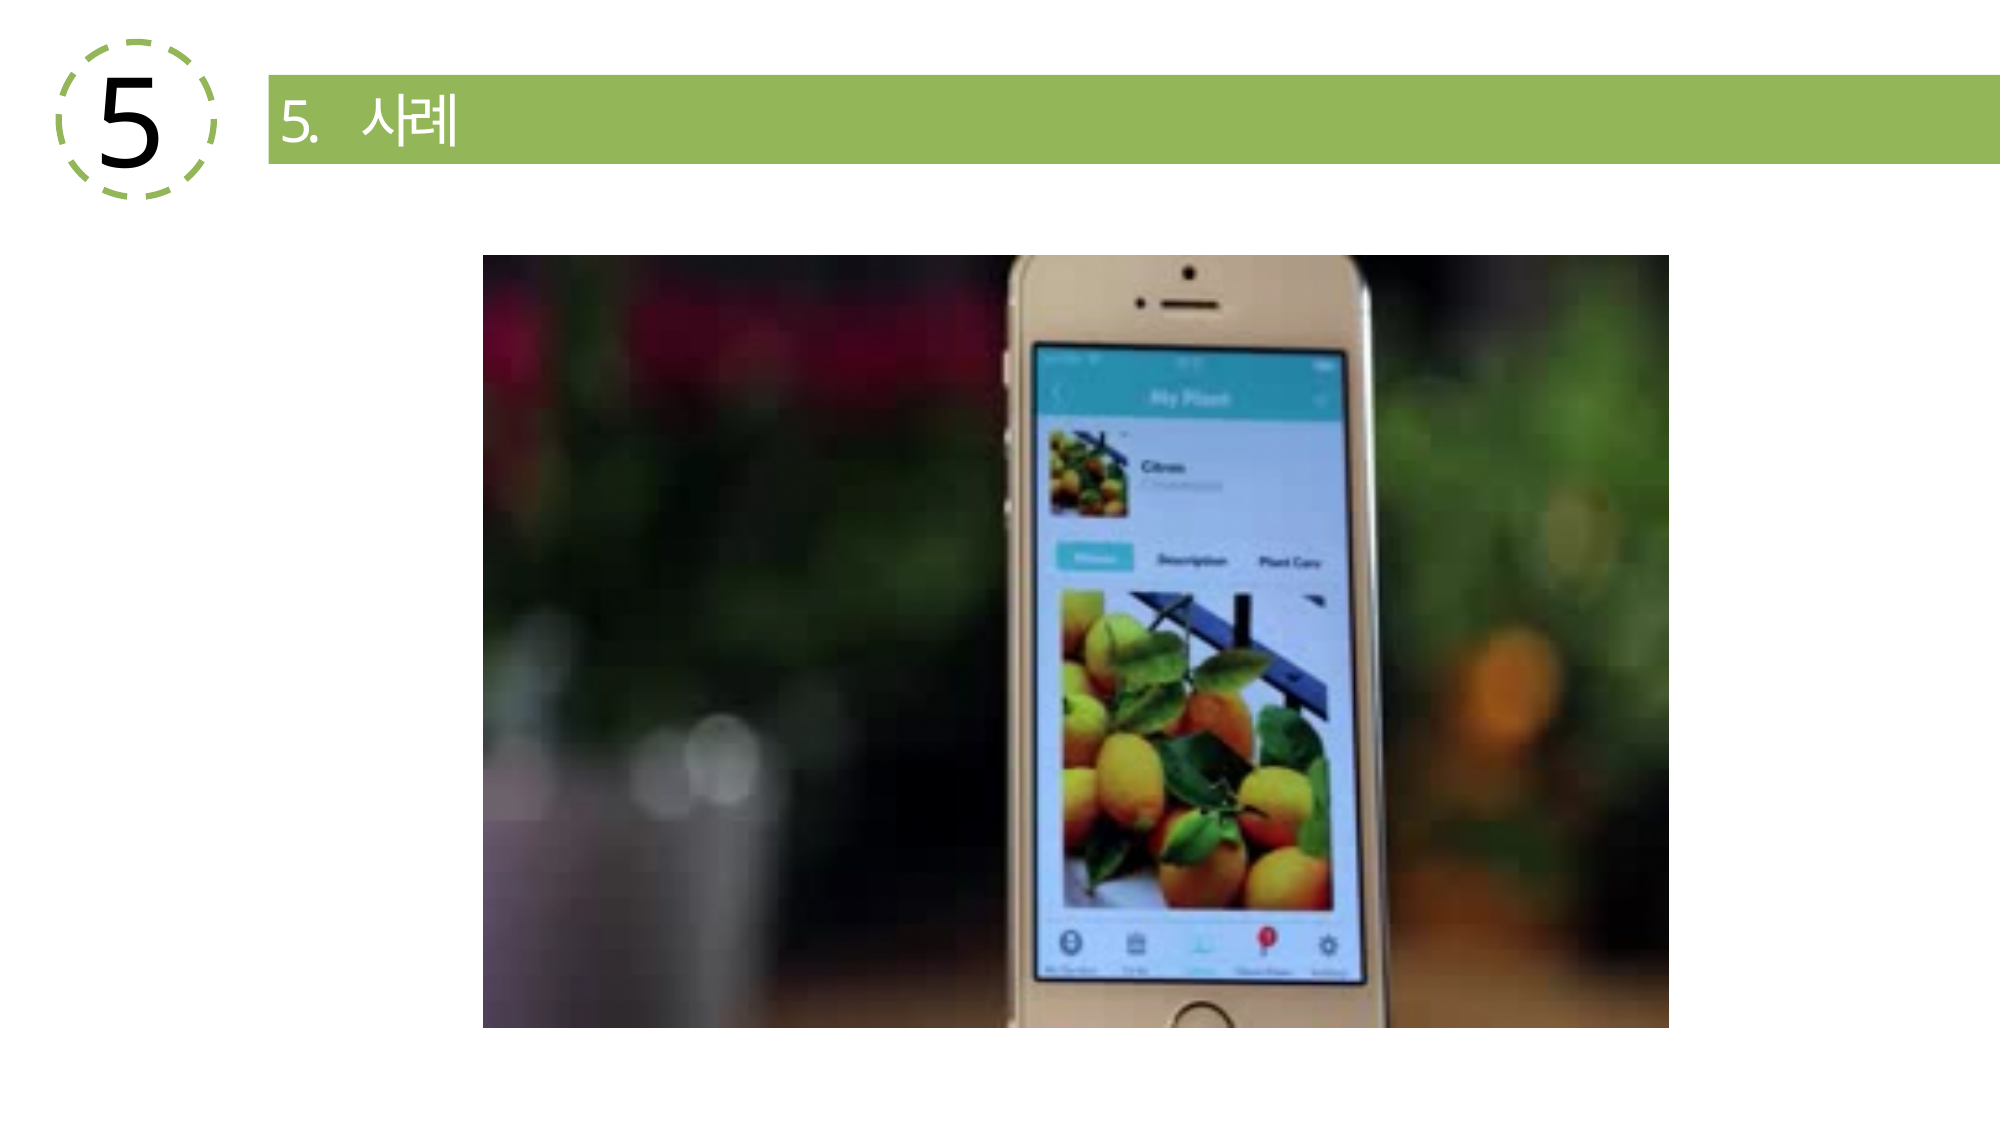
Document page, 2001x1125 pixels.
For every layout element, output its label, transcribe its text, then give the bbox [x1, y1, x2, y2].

text_box 5. 사례 [264, 77, 476, 162]
text_box [268, 74, 2000, 165]
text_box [482, 255, 1670, 1029]
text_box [51, 34, 221, 205]
